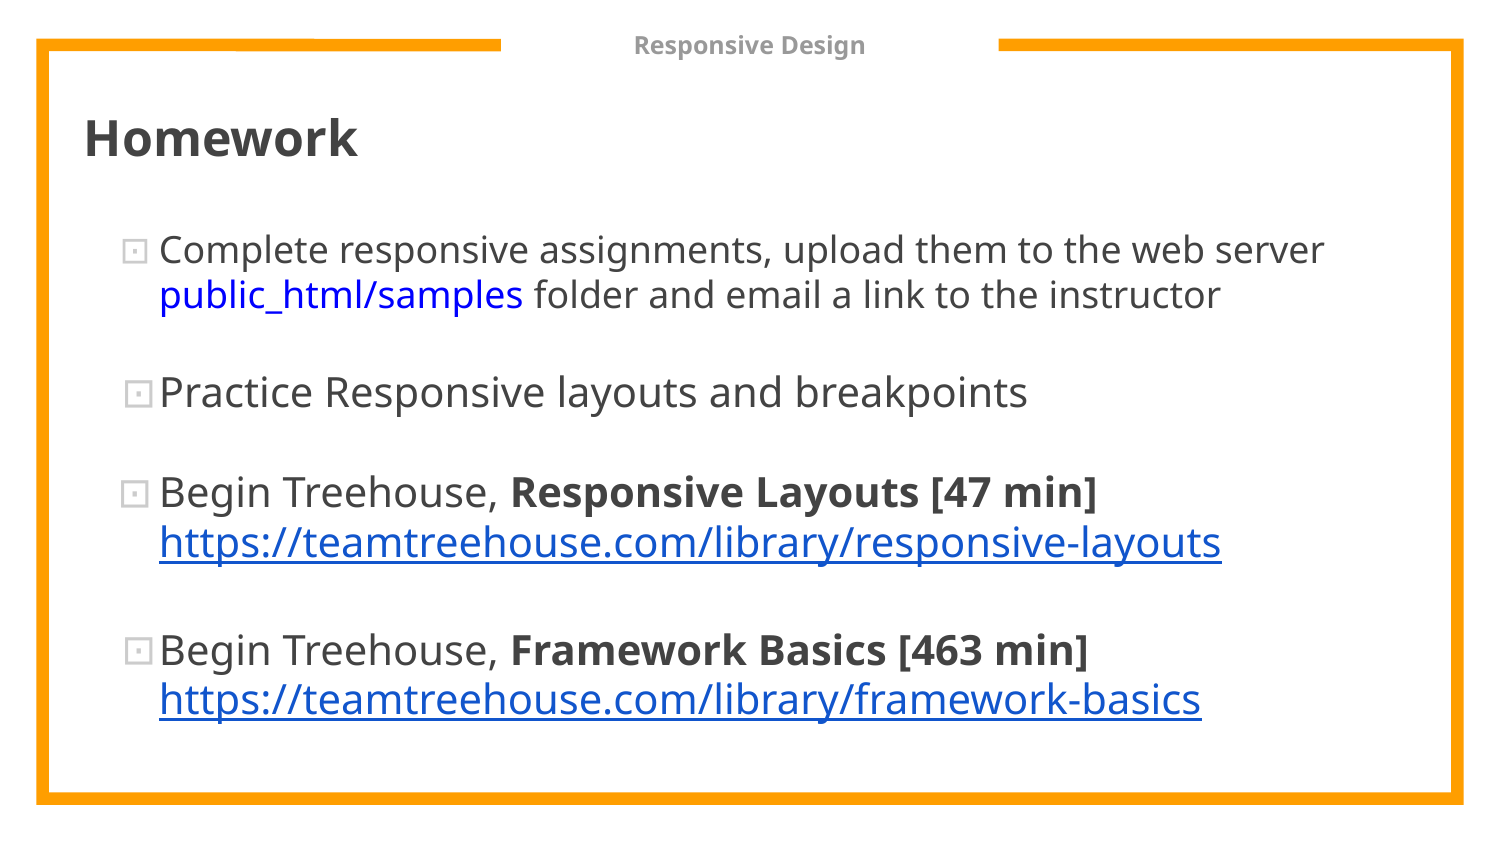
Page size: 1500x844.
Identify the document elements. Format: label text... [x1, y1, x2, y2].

list Homework Complete responsive assignments, upload them to the web server public_html/samples folder and email a link to the instructor Practice Responsive layouts and breakpoints Begin Treehouse, Responsive Layouts [47 min] https://teamtreehouse.com/library/responsive-layouts Begin Treehouse, Framework Basics [463 min] https://teamtreehouse.com/library/framework-basics [69, 91, 1433, 814]
title Responsive Design [501, 15, 999, 92]
